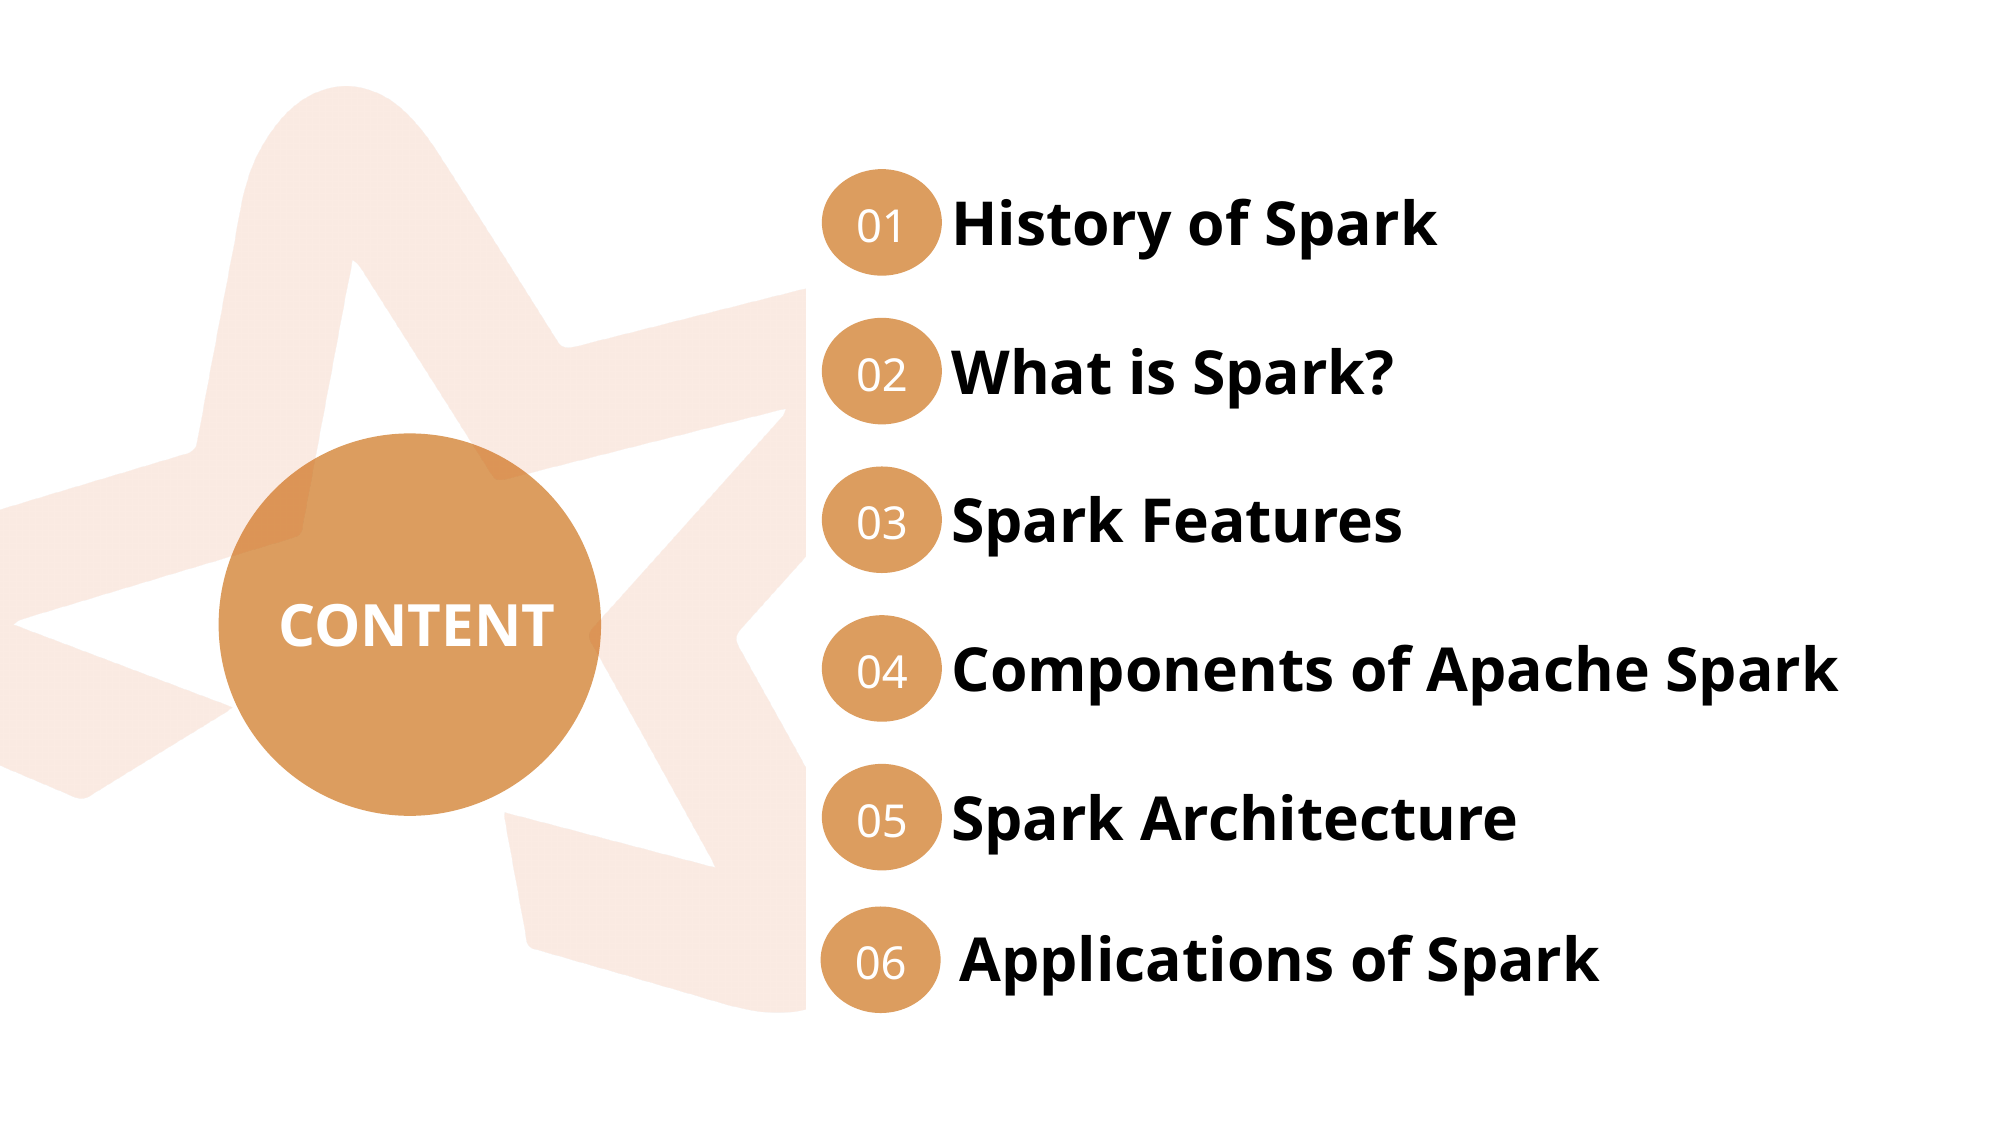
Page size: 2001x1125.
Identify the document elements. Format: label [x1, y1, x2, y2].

text_box [821, 763, 1862, 871]
text_box [821, 317, 1862, 425]
text_box [821, 466, 1862, 573]
text_box [821, 615, 2000, 722]
text_box [821, 169, 1862, 276]
picture [0, 86, 806, 1014]
text_box [819, 906, 1871, 1014]
